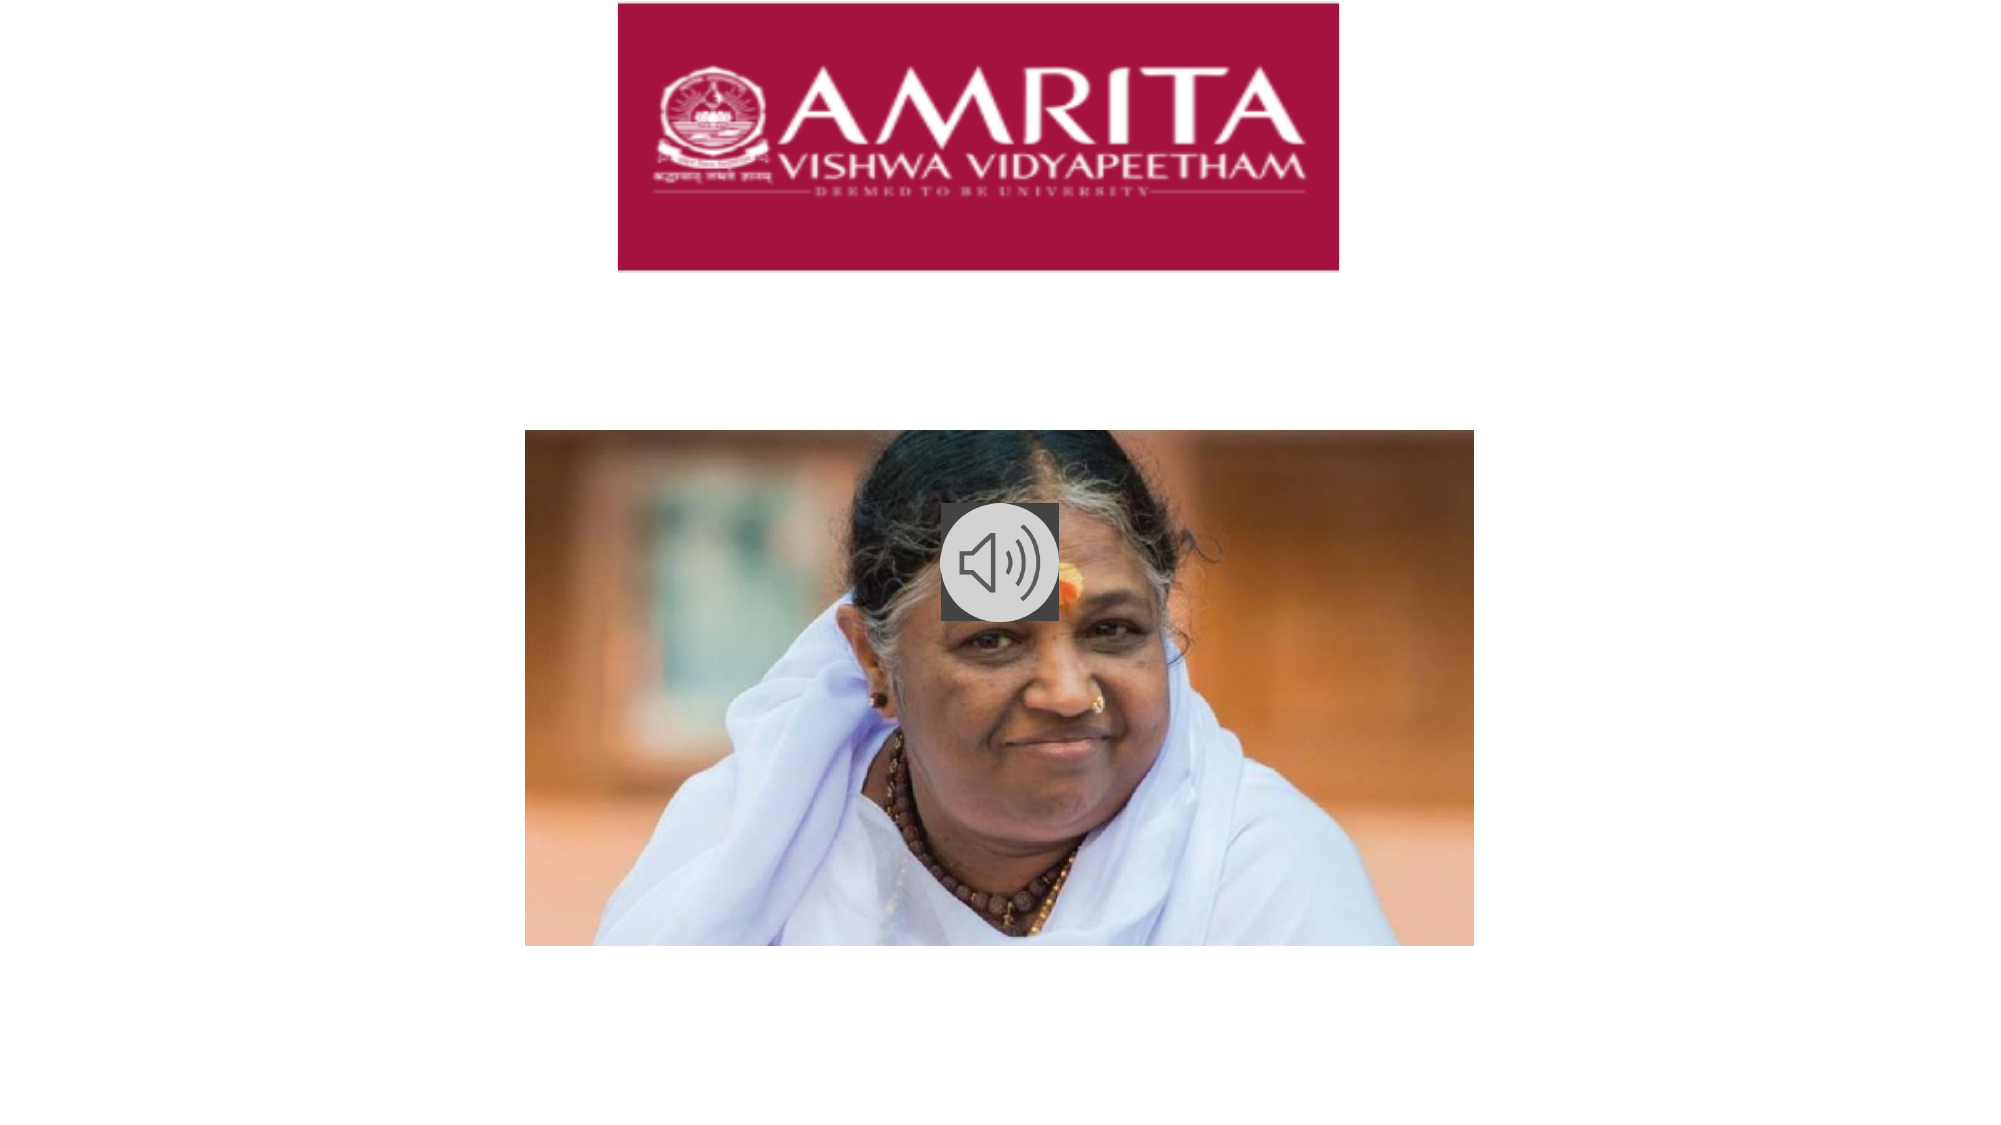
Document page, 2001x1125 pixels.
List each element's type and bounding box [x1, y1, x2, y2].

picture [525, 430, 1474, 946]
picture [617, 0, 1340, 273]
text_box [940, 502, 1060, 623]
